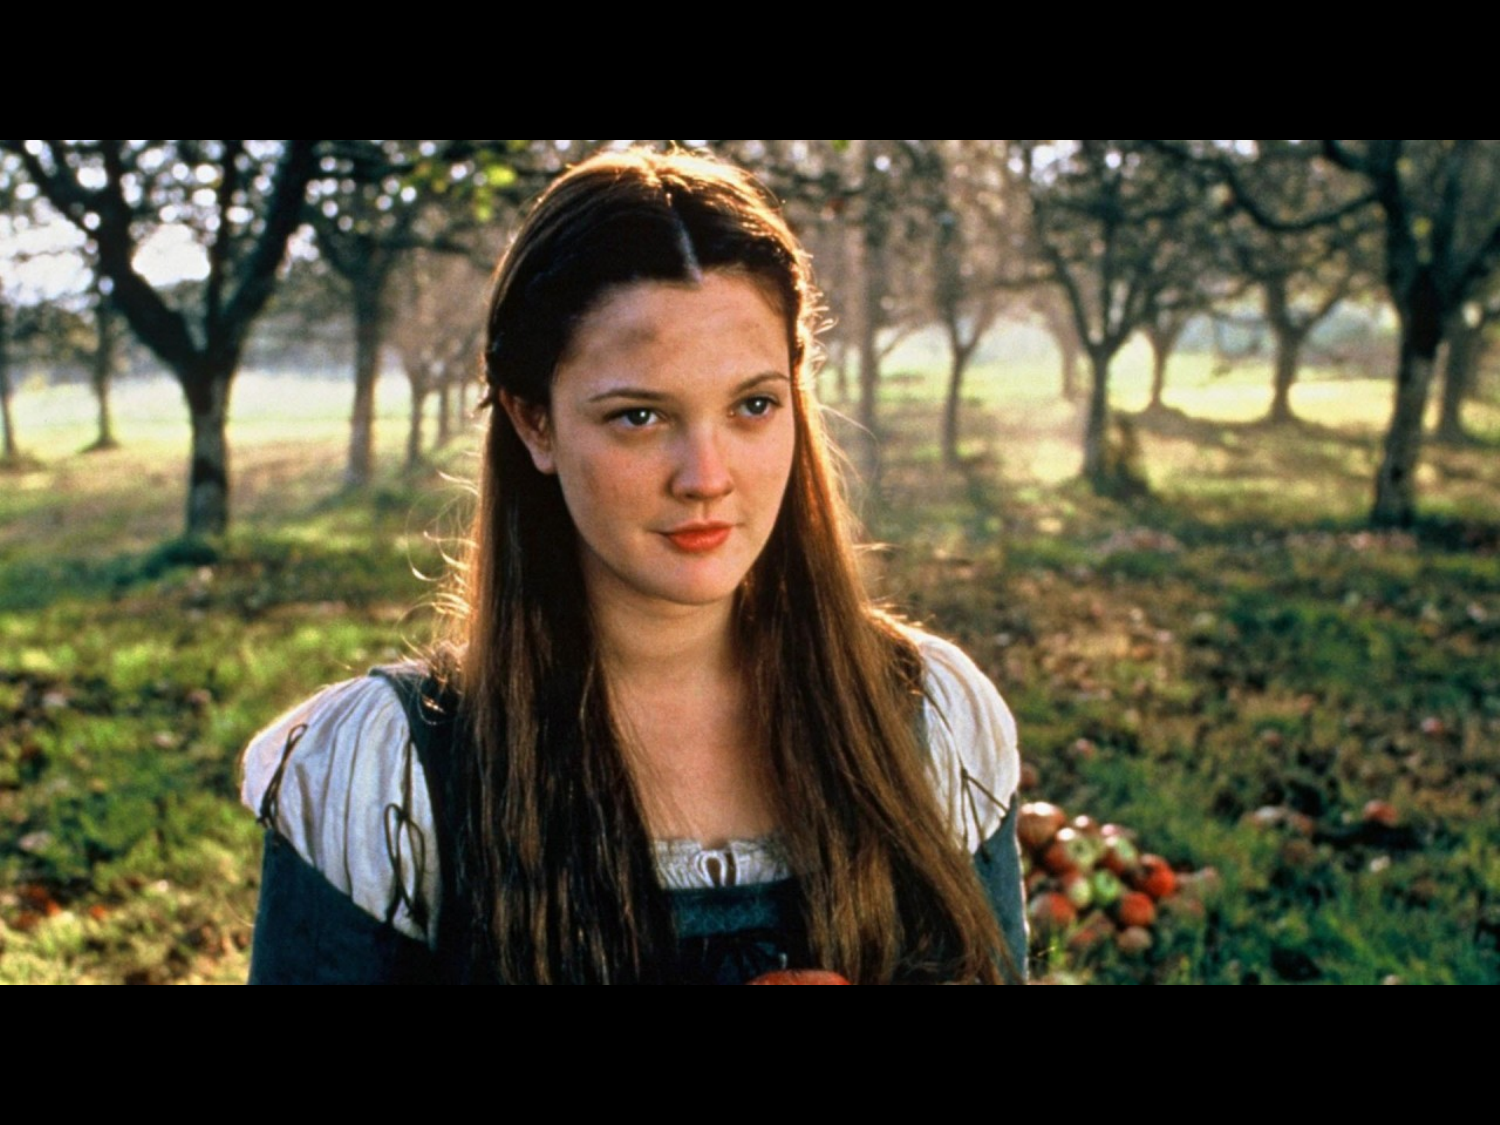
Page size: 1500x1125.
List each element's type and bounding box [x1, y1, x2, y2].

picture [0, 140, 1500, 985]
